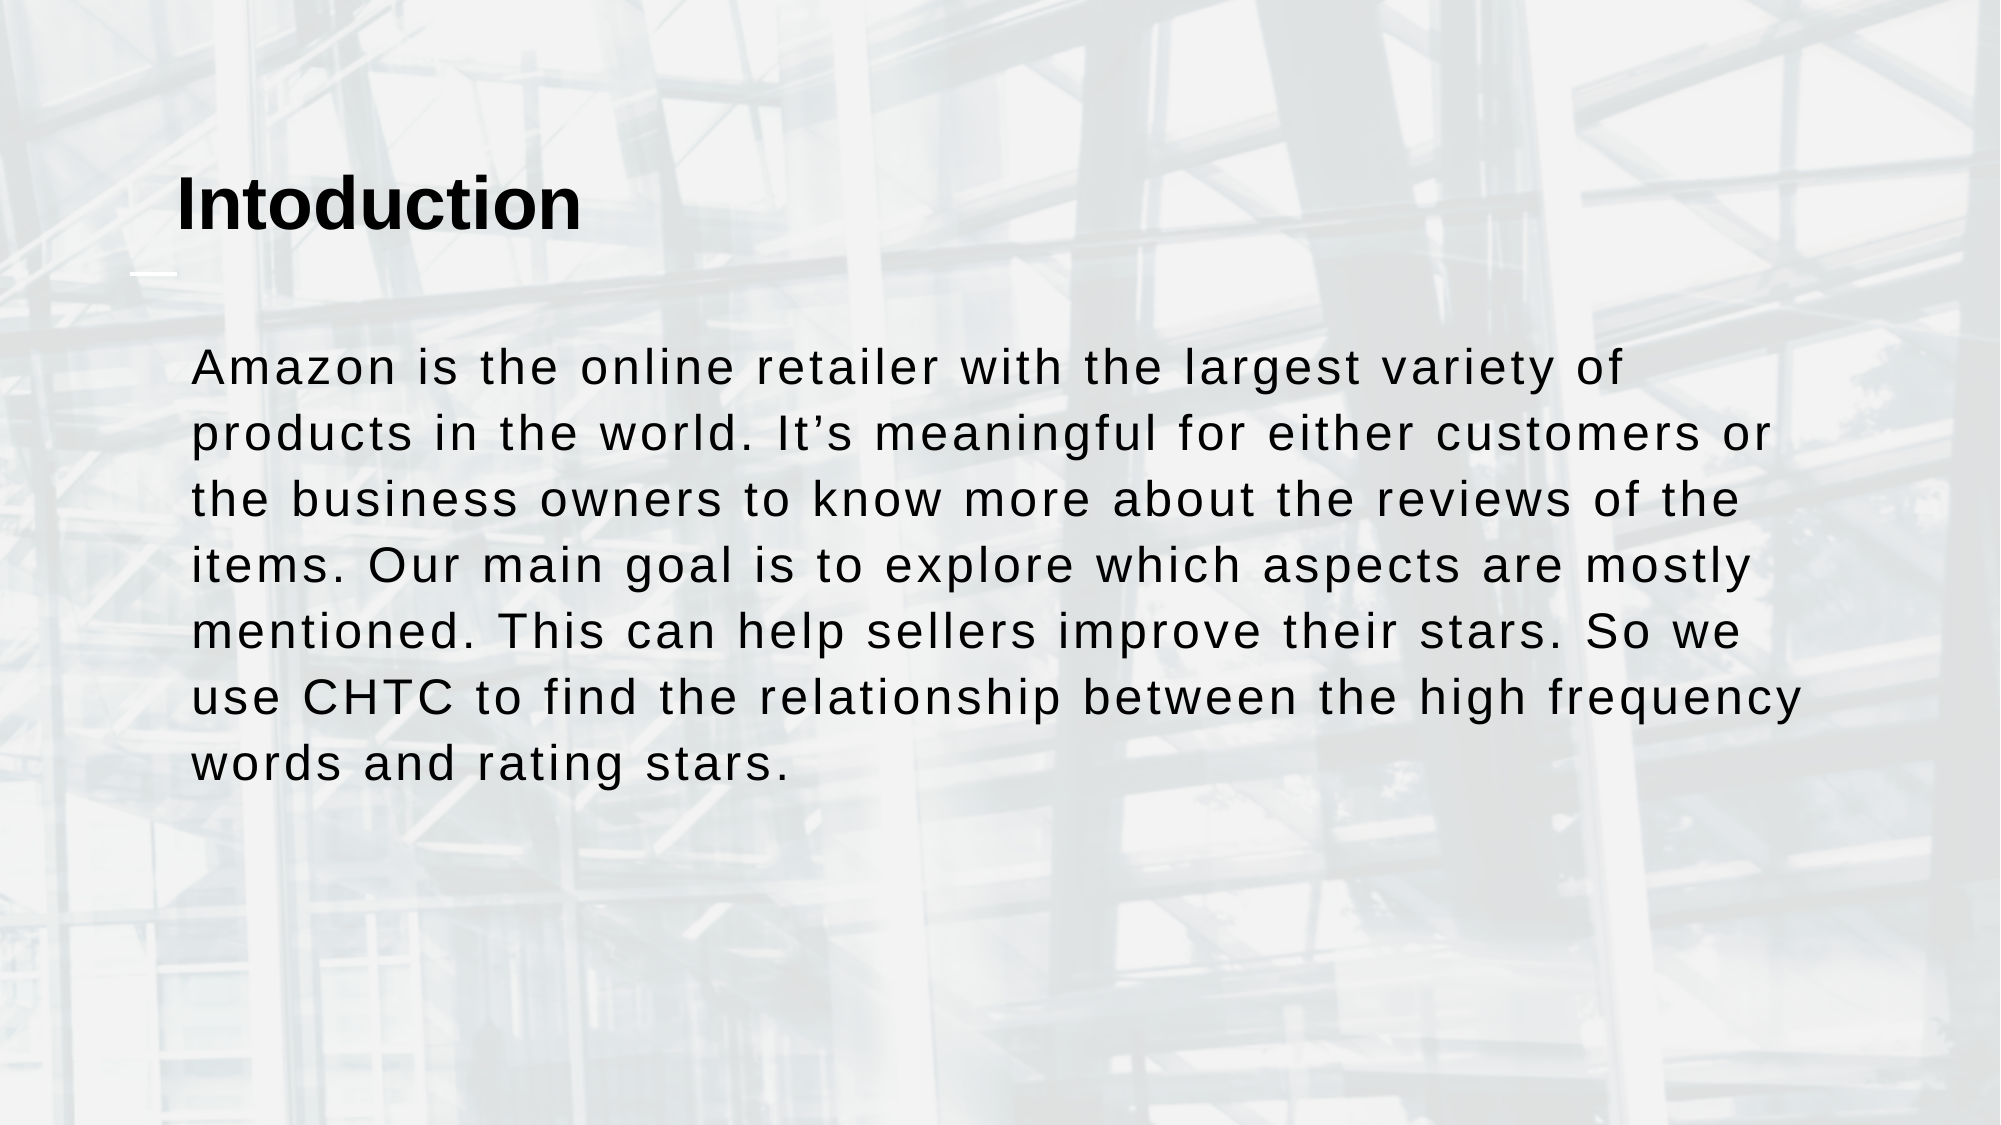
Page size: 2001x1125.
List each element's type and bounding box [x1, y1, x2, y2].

text_box [0, 0, 2000, 1125]
